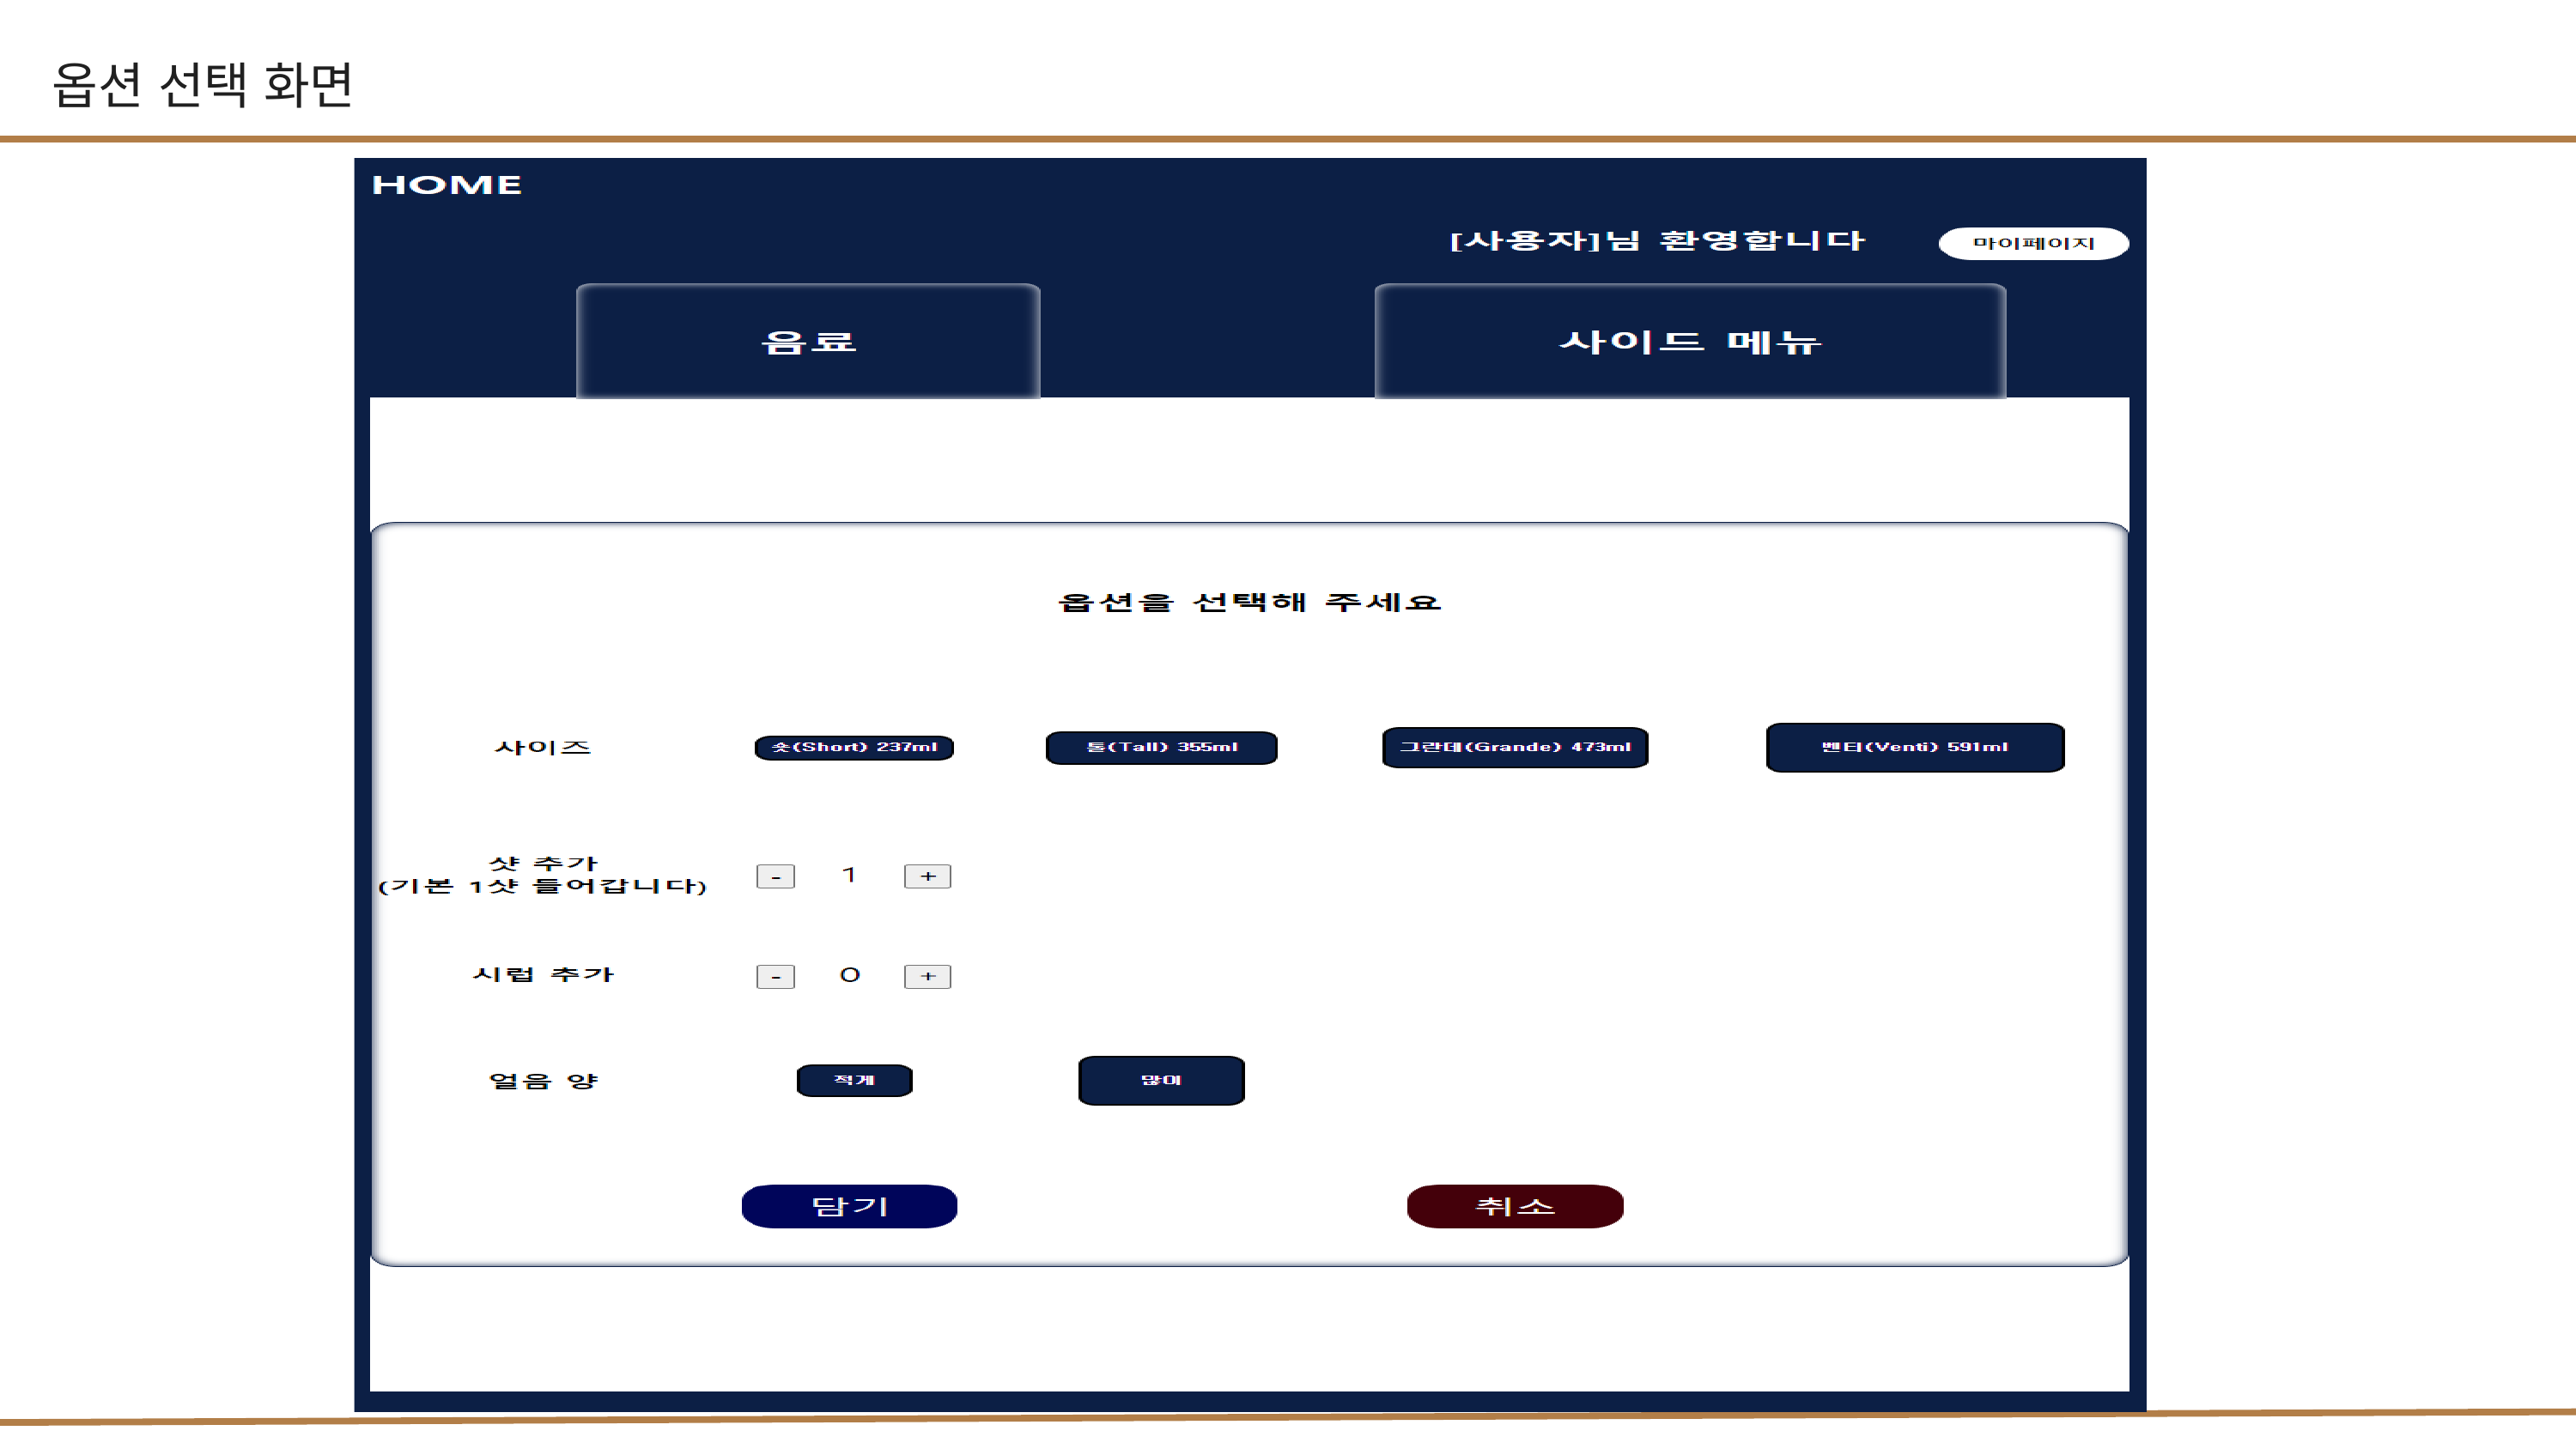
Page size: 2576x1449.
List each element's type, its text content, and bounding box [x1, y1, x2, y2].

text_box 옵션 선택 화면 [32, 44, 376, 115]
picture [354, 158, 2148, 1412]
